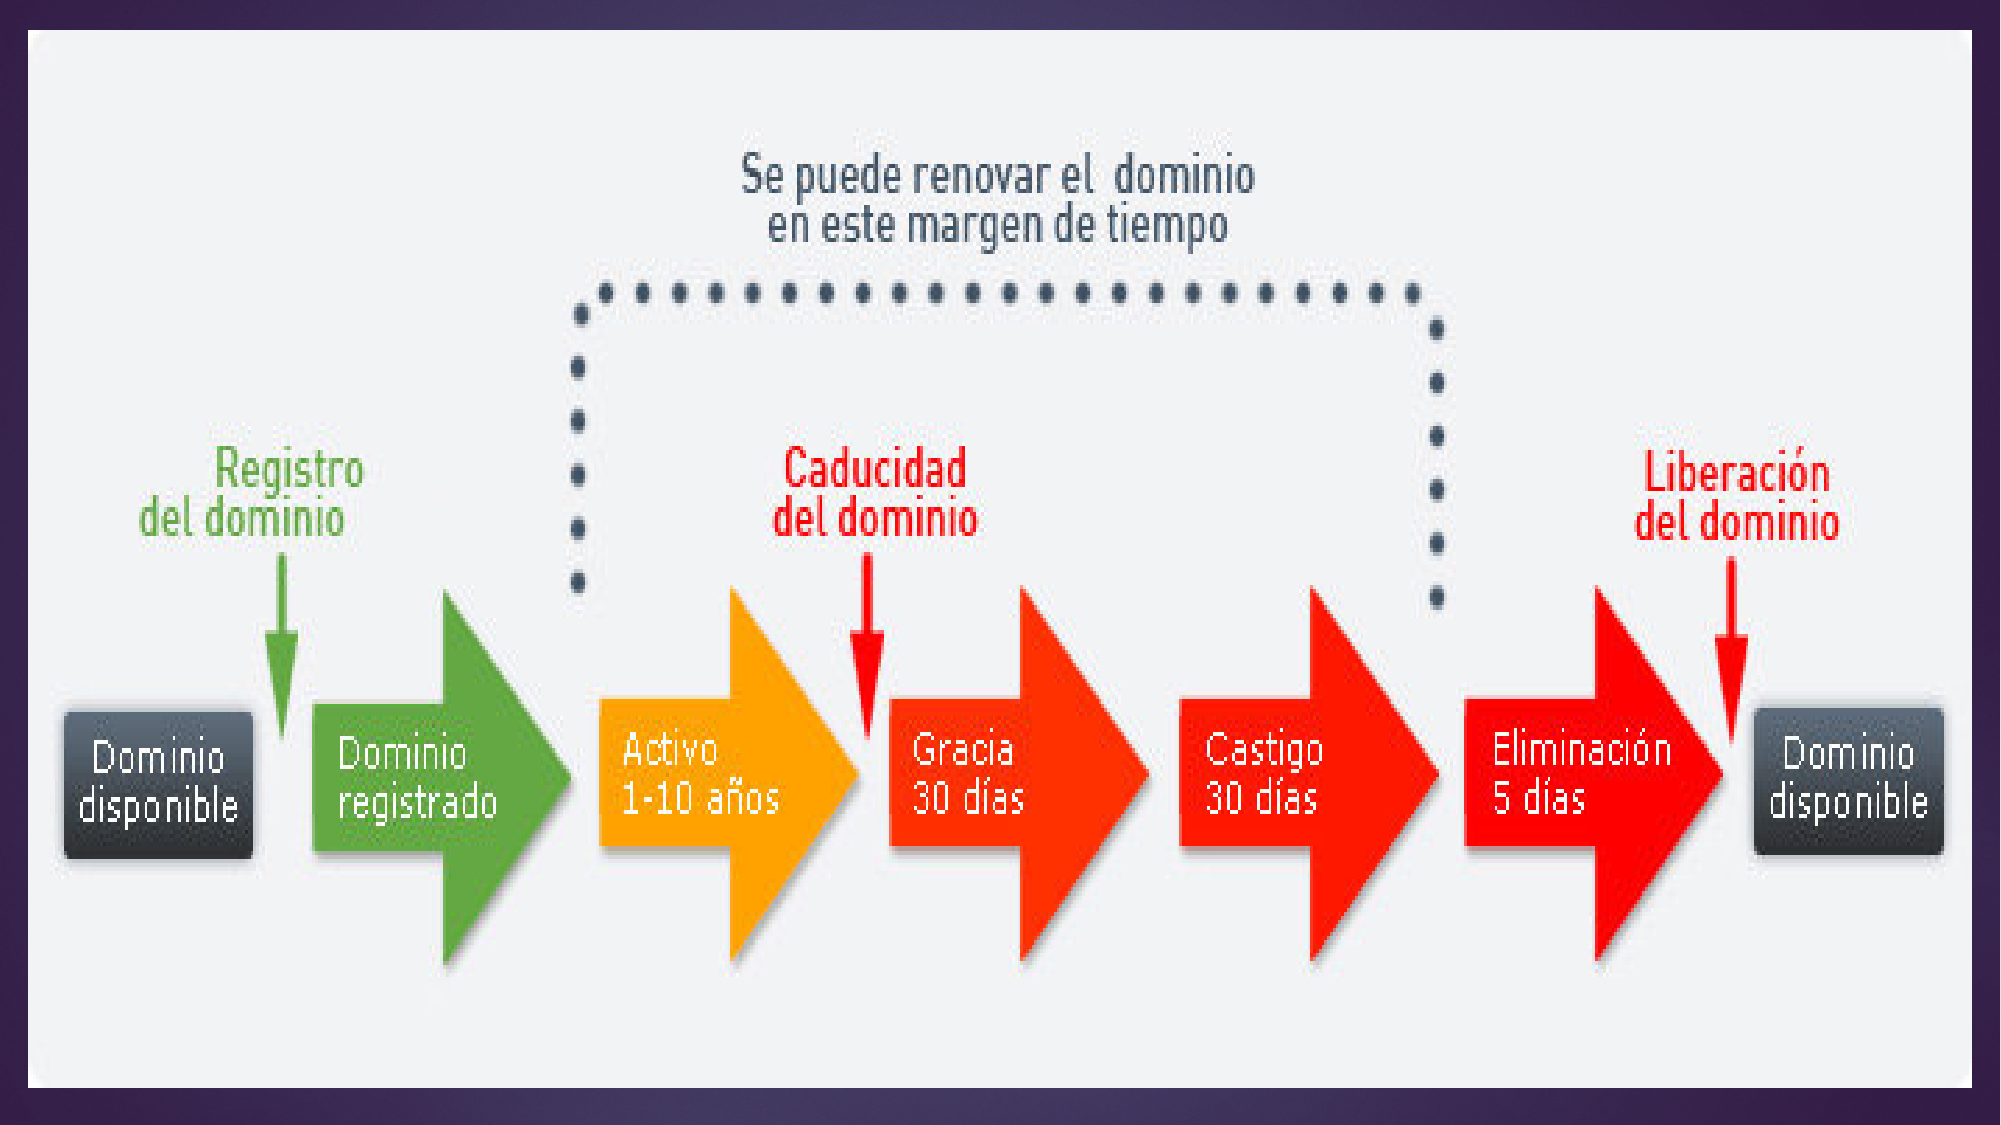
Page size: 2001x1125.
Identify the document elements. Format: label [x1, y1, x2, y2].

picture [27, 30, 1972, 1088]
text_box [0, 0, 2000, 1125]
